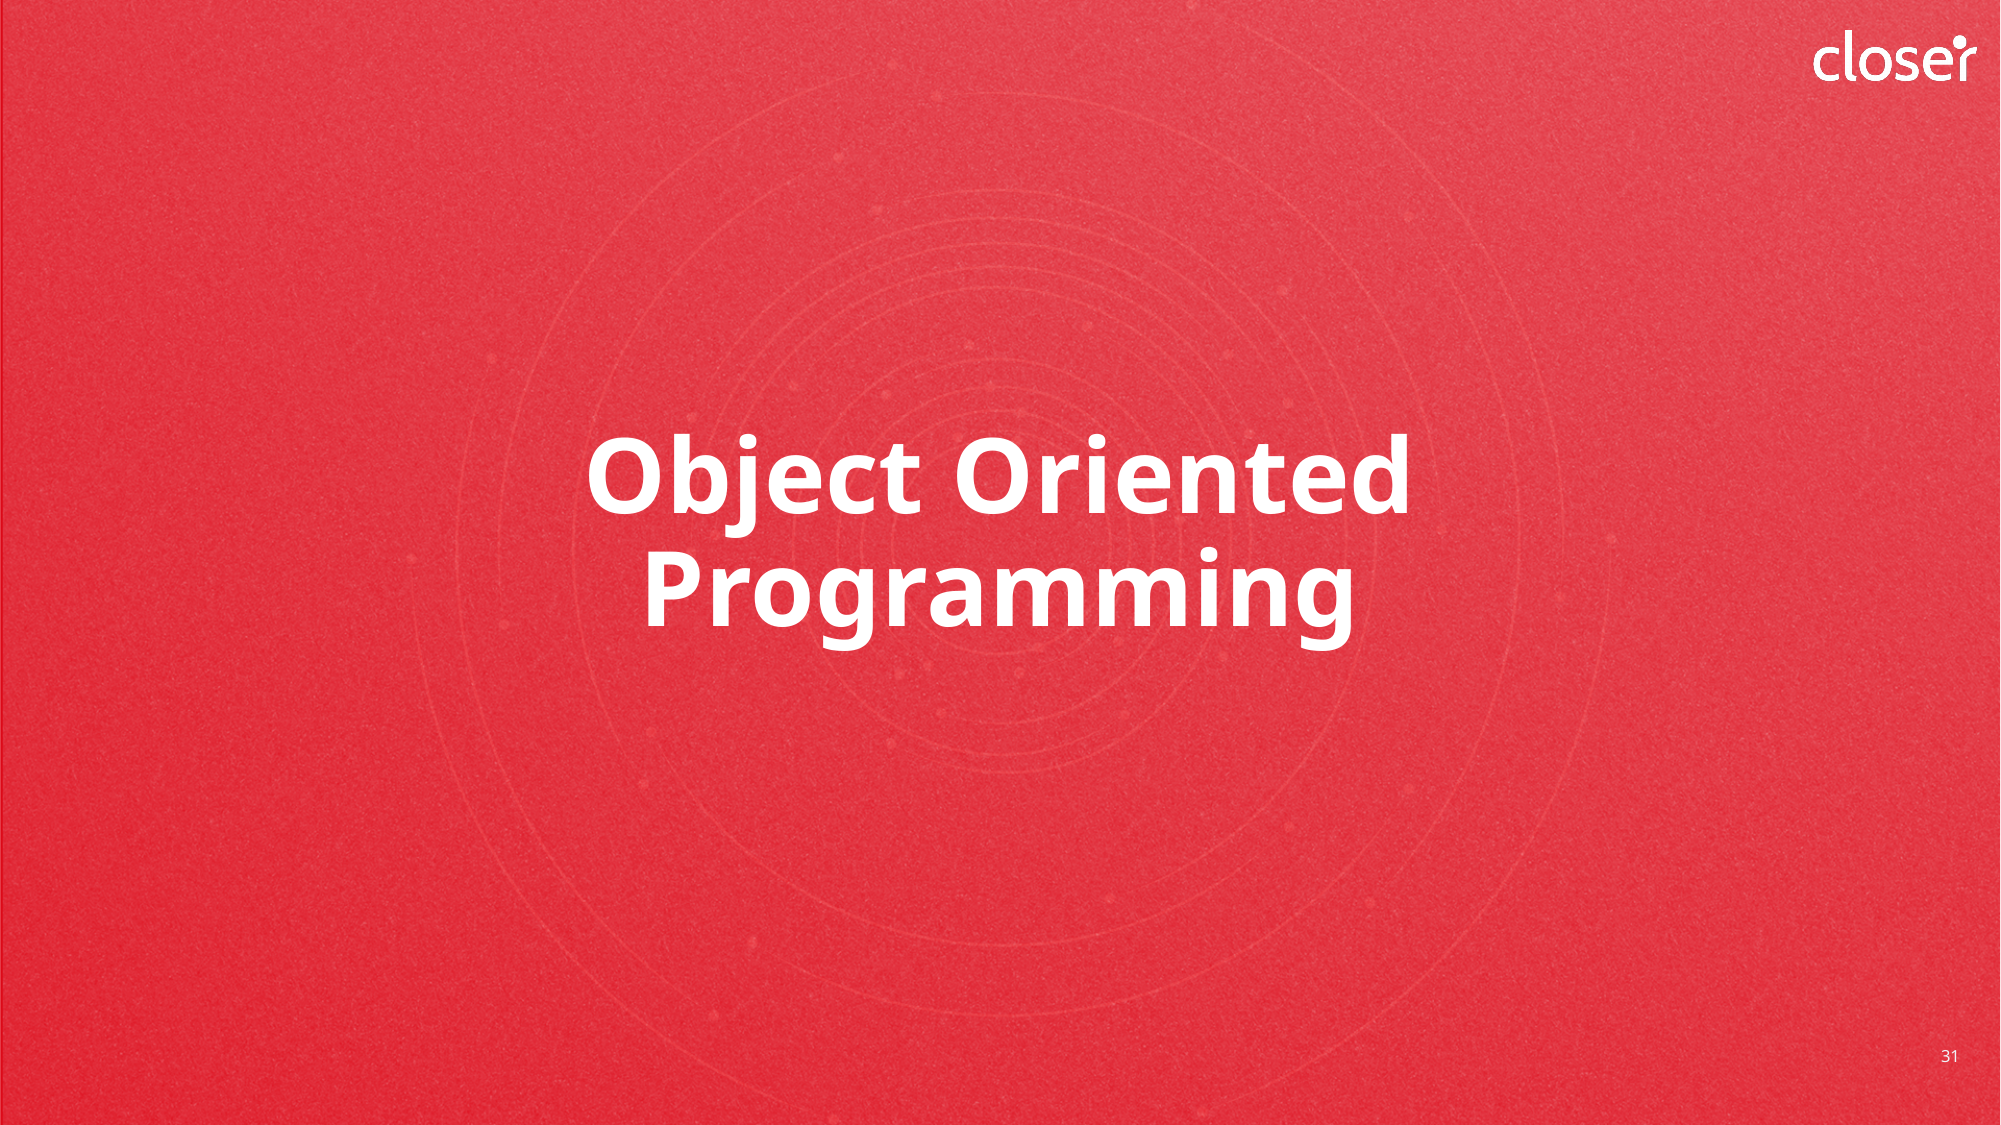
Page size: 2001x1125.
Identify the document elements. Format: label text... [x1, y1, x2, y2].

title Object Oriented Programming [543, 467, 1457, 606]
slide_number 31 [1856, 1027, 1975, 1088]
picture [0, 0, 2001, 1125]
